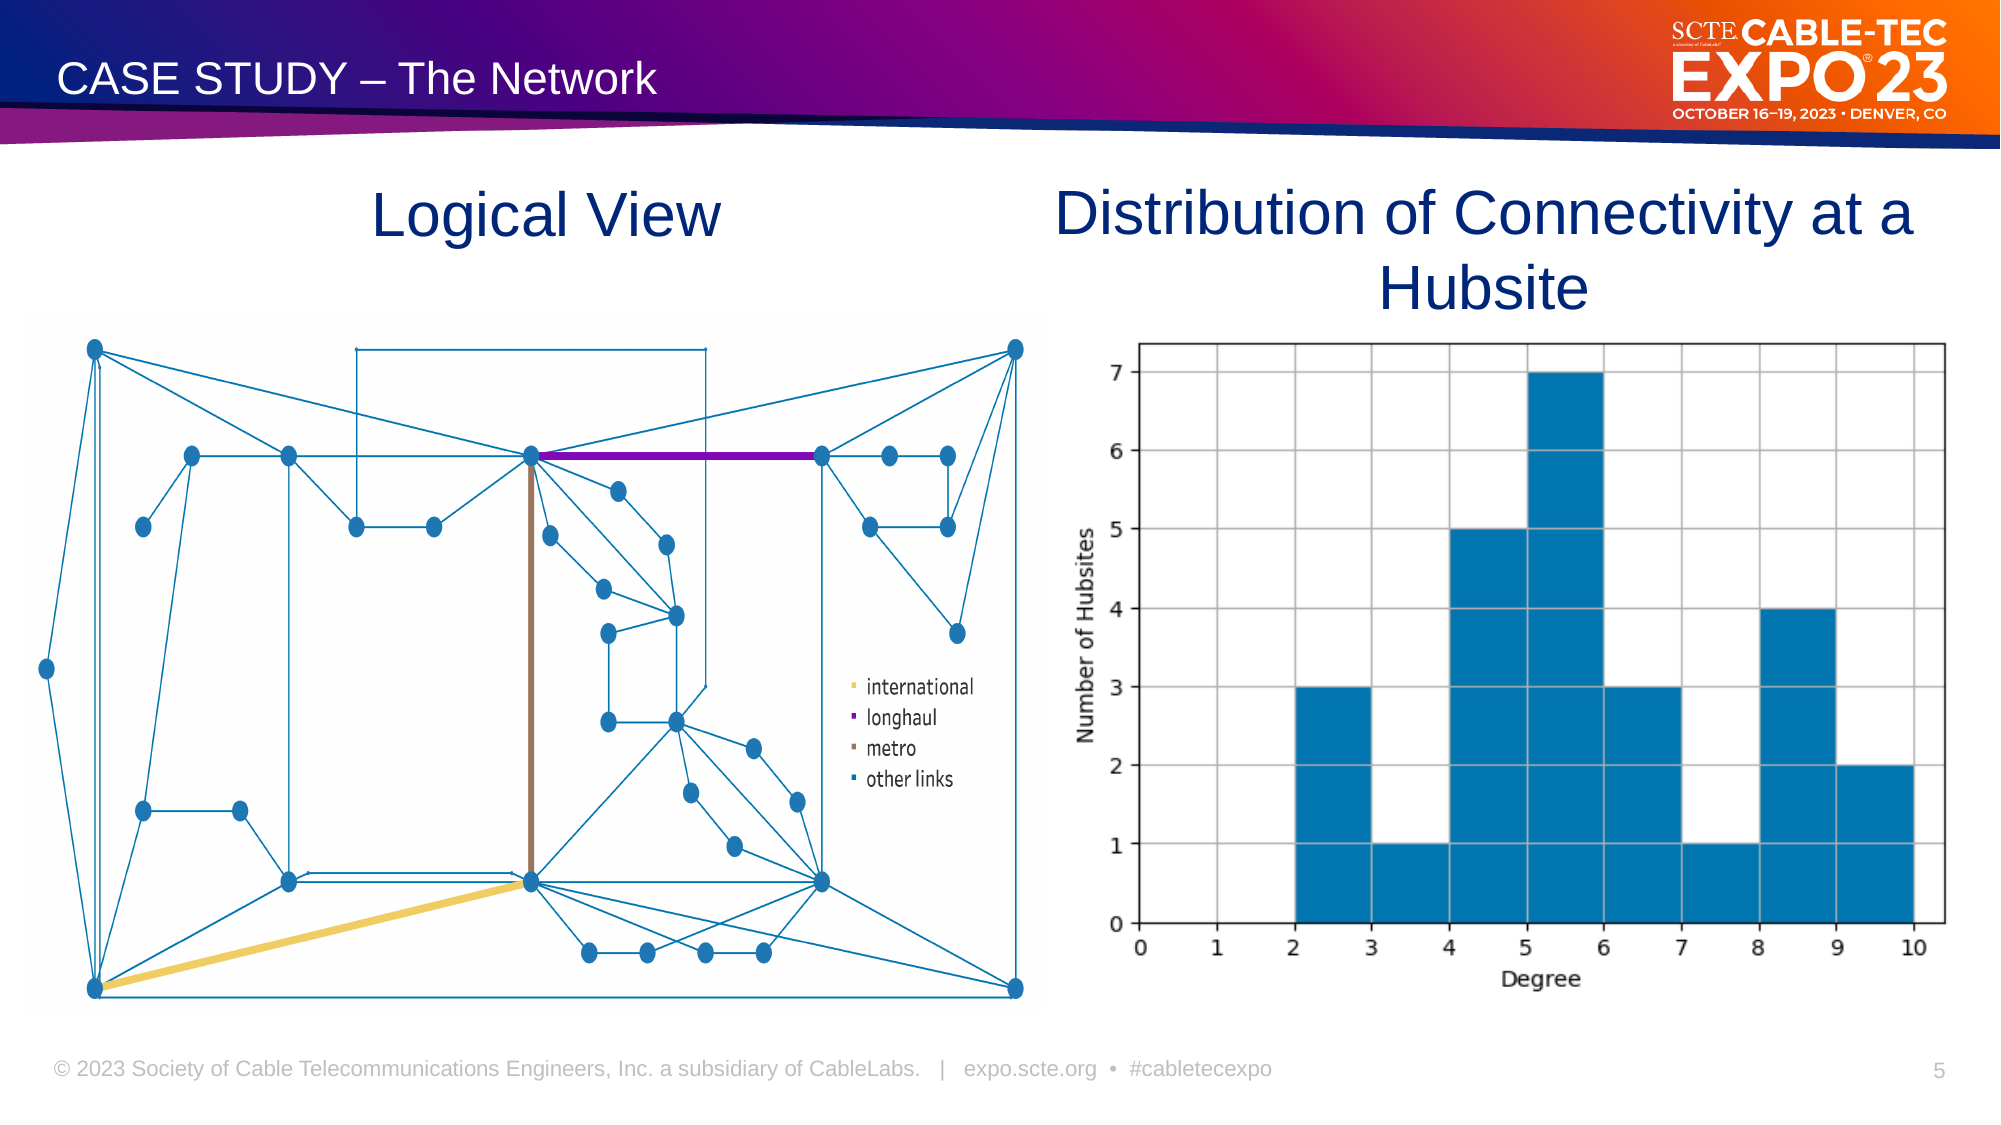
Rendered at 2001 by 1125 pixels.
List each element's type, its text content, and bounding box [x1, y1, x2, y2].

list CASE STUDY – The Network [56, 37, 1566, 123]
title Distribution of Connectivity at a Hubsite [1028, 171, 1942, 266]
picture [1044, 312, 1977, 1012]
picture [0, 0, 2000, 149]
text_box Logical View [90, 174, 1004, 268]
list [23, 312, 1044, 1012]
